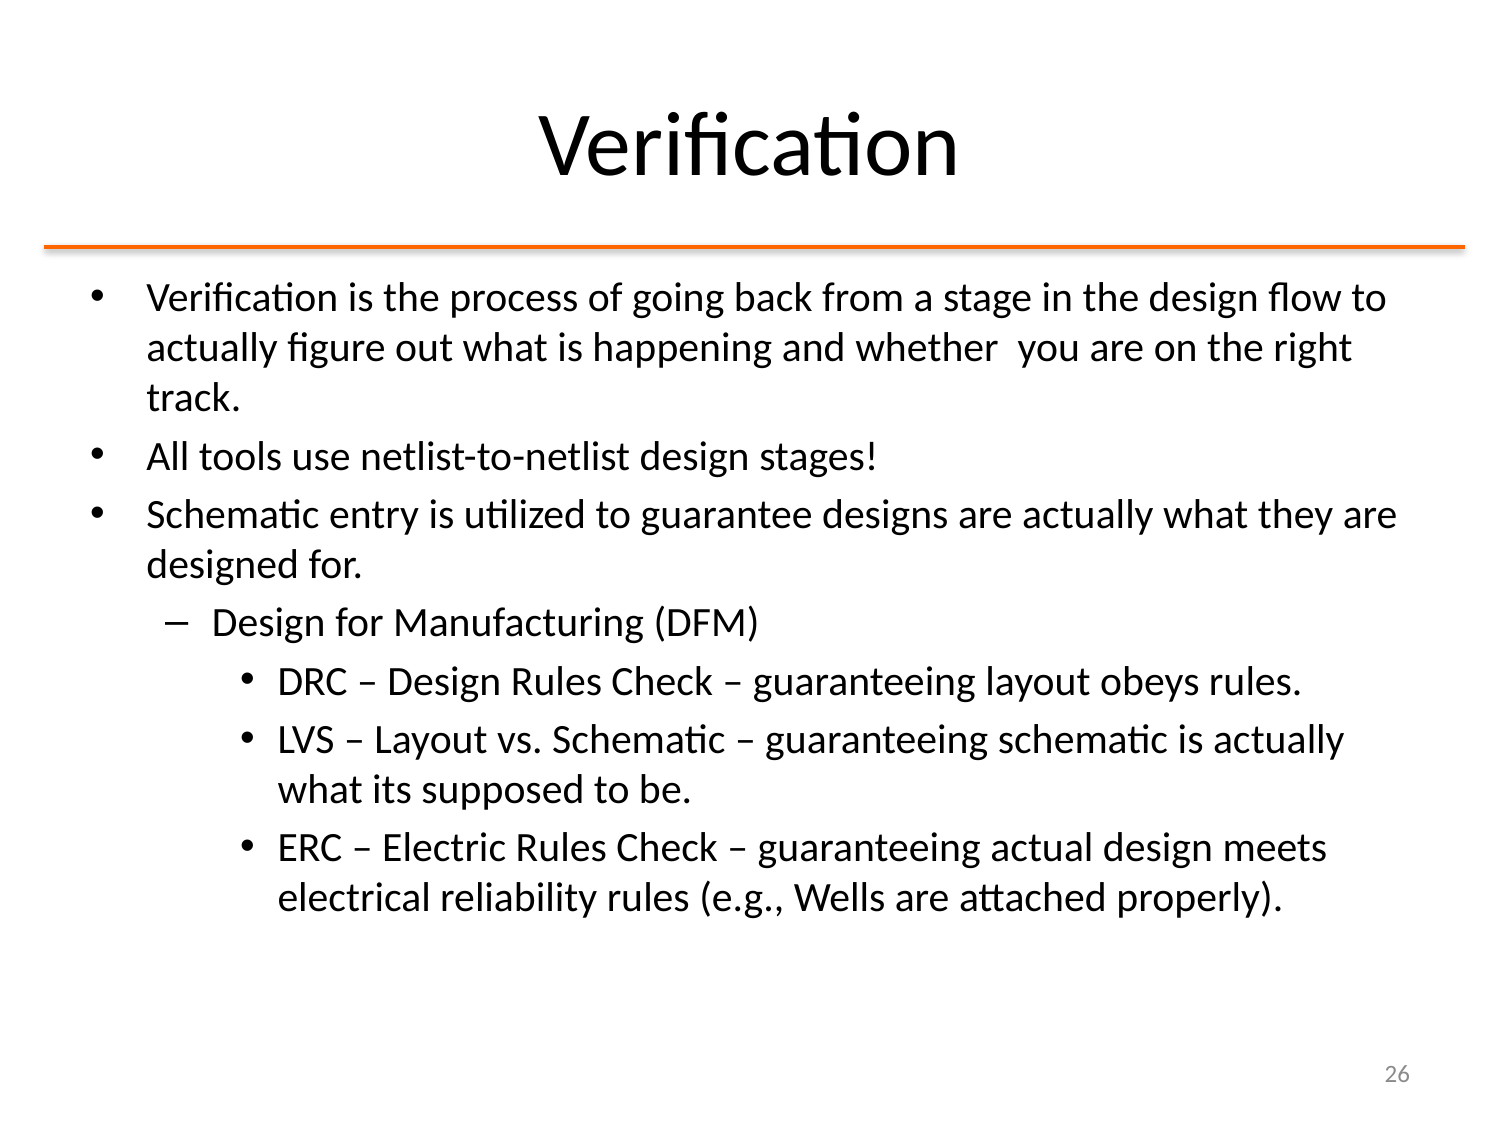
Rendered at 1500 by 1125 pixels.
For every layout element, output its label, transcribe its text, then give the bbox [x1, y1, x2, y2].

list Verification is the process of going back from a stage in the design flow to actually figure out what is happening and whether you are on the right track. All tools use netlist-to-netlist design stages! Schematic entry is utilized to guarantee designs are actually what they are designed for. Design for Manufacturing (DFM) DRC – Design Rules Check – guaranteeing layout obeys rules. LVS – Layout vs. Schematic – guaranteeing schematic is actually what its supposed to be. ERC – Electric Rules Check – guaranteeing actual design meets electrical reliability rules (e.g., Wells are attached properly). [75, 262, 1425, 1005]
title Verification [75, 45, 1425, 233]
slide_number 26 [1074, 1042, 1425, 1103]
